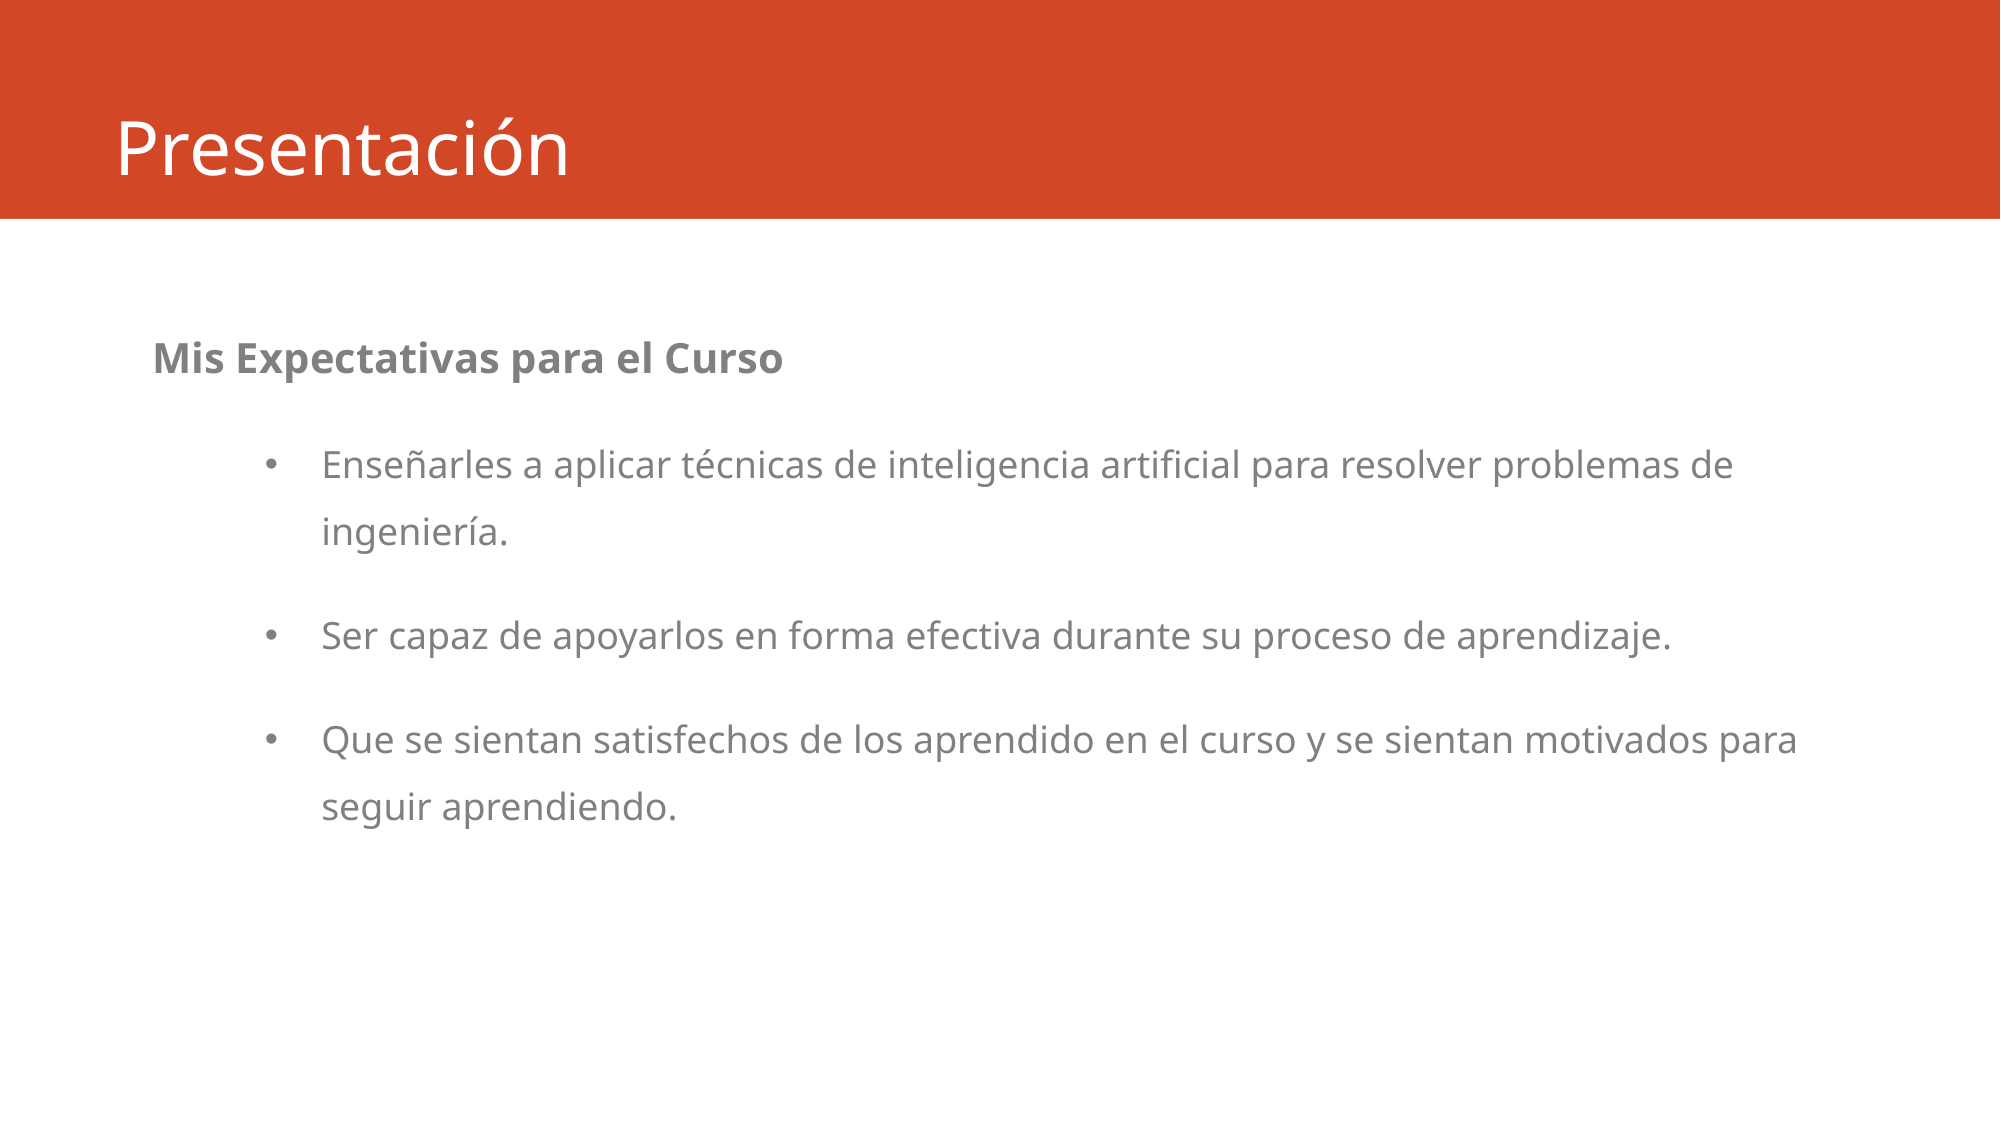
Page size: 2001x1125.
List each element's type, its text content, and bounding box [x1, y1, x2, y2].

title Presentación [99, 0, 1863, 199]
list Mis Expectativas para el Curso Enseñarles a aplicar técnicas de inteligencia artificial para resolver problemas de ingeniería. Ser capaz de apoyarlos en forma efectiva durante su proceso de aprendizaje. Que se sientan satisfechos de los aprendido en el curso y se sientan motivados para seguir aprendiendo. [137, 299, 1863, 1014]
